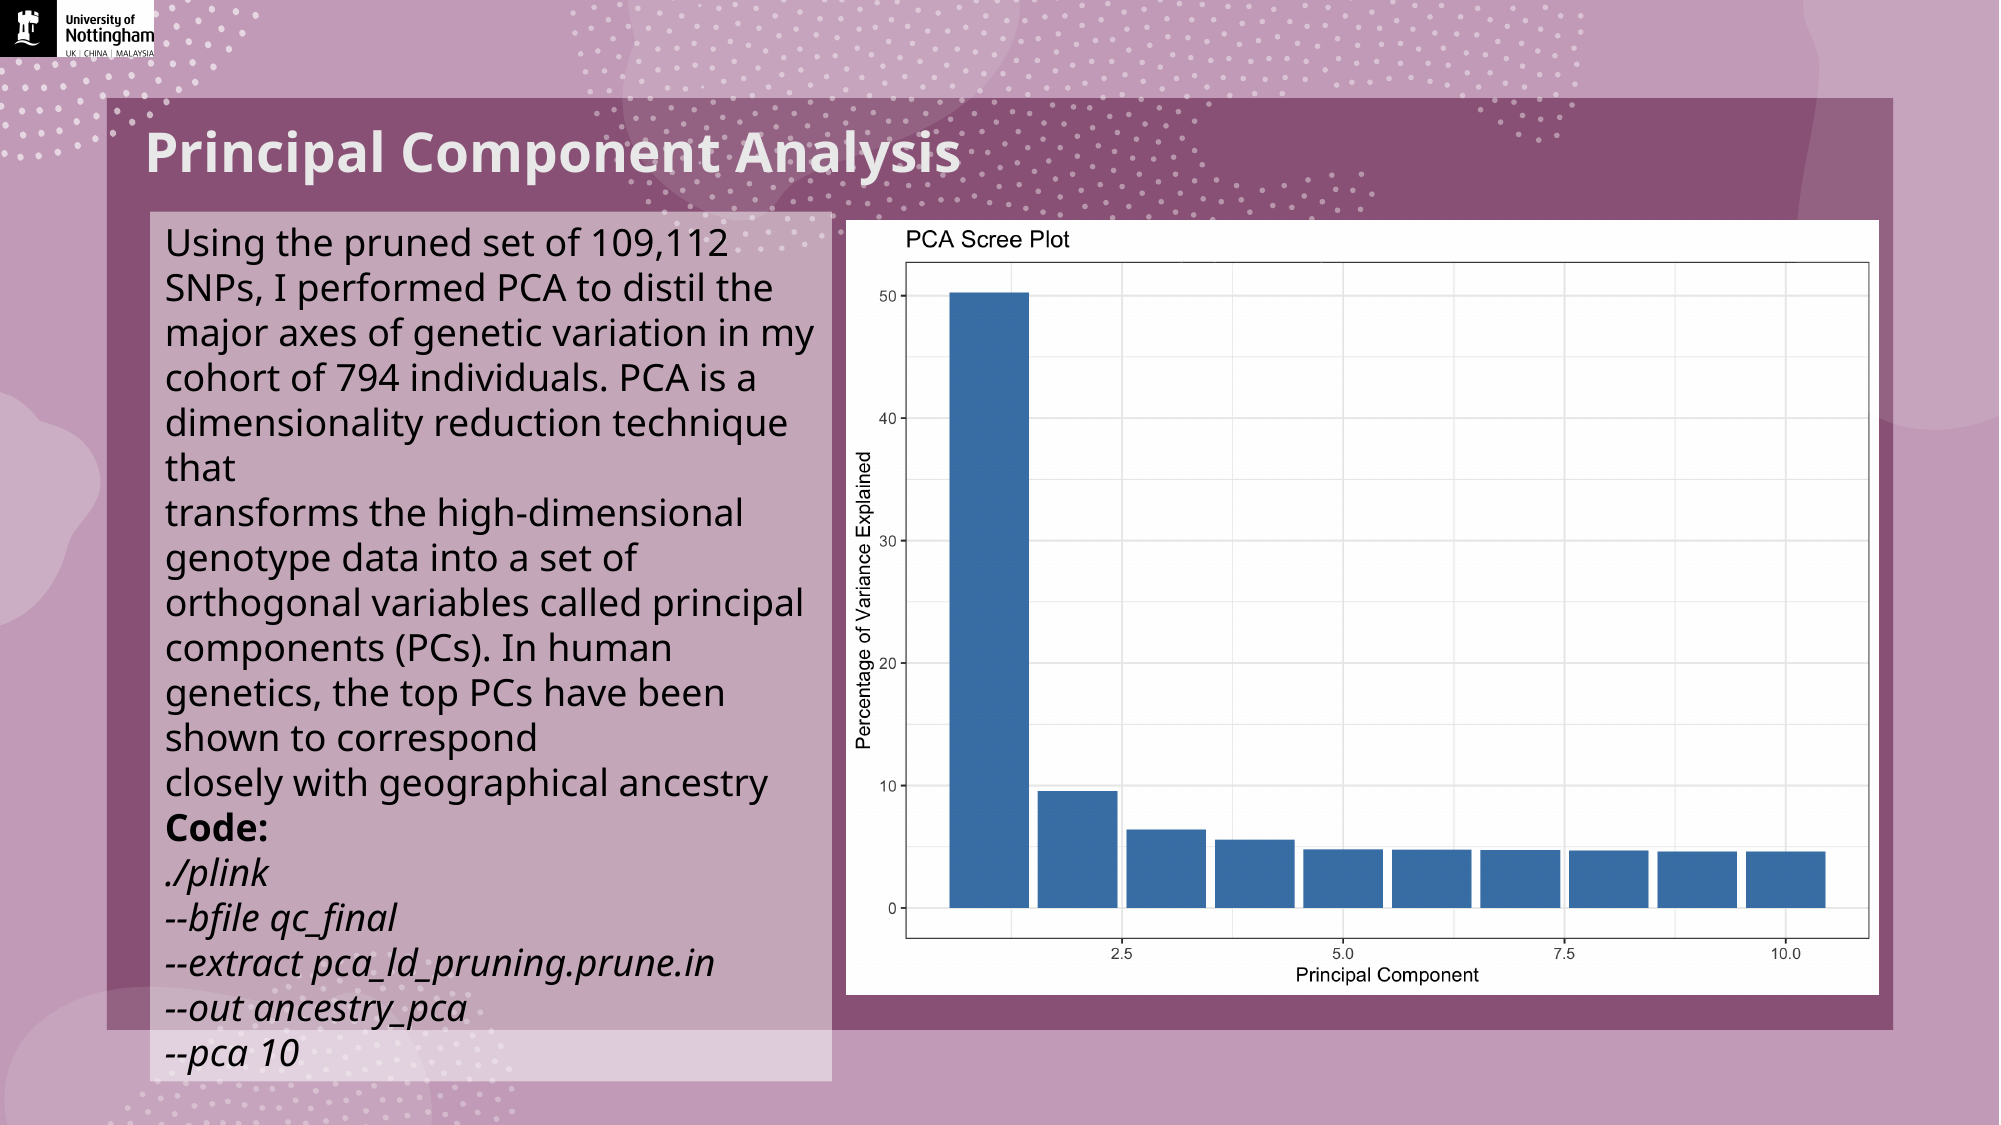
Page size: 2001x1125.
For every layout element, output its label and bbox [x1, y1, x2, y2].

picture [0, 0, 155, 58]
text_box [0, 0, 2000, 1125]
